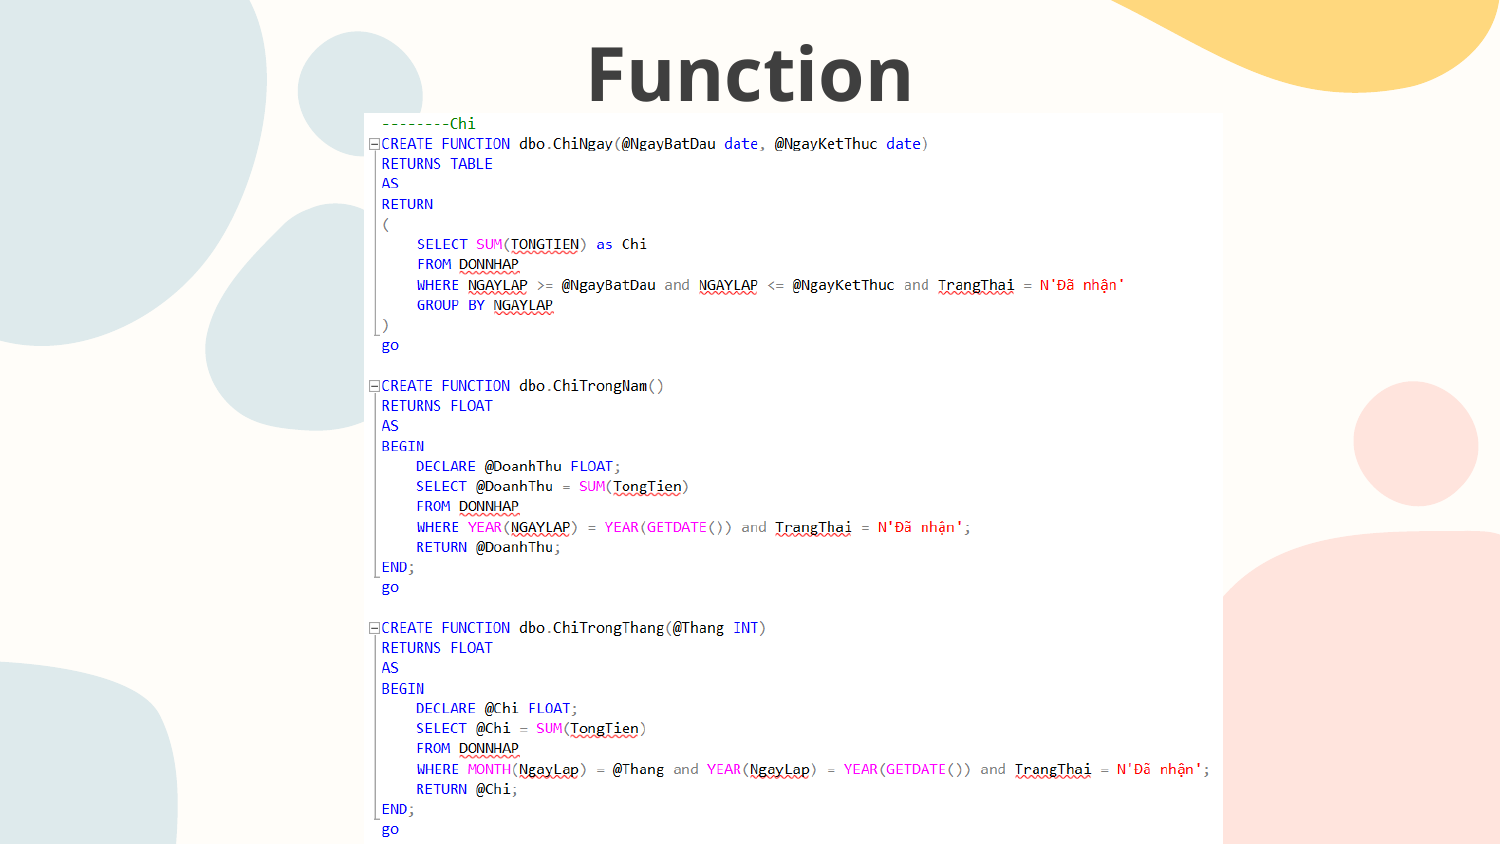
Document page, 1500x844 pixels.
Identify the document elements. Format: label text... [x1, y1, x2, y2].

picture [363, 113, 1223, 844]
title Function [0, 24, 1500, 119]
